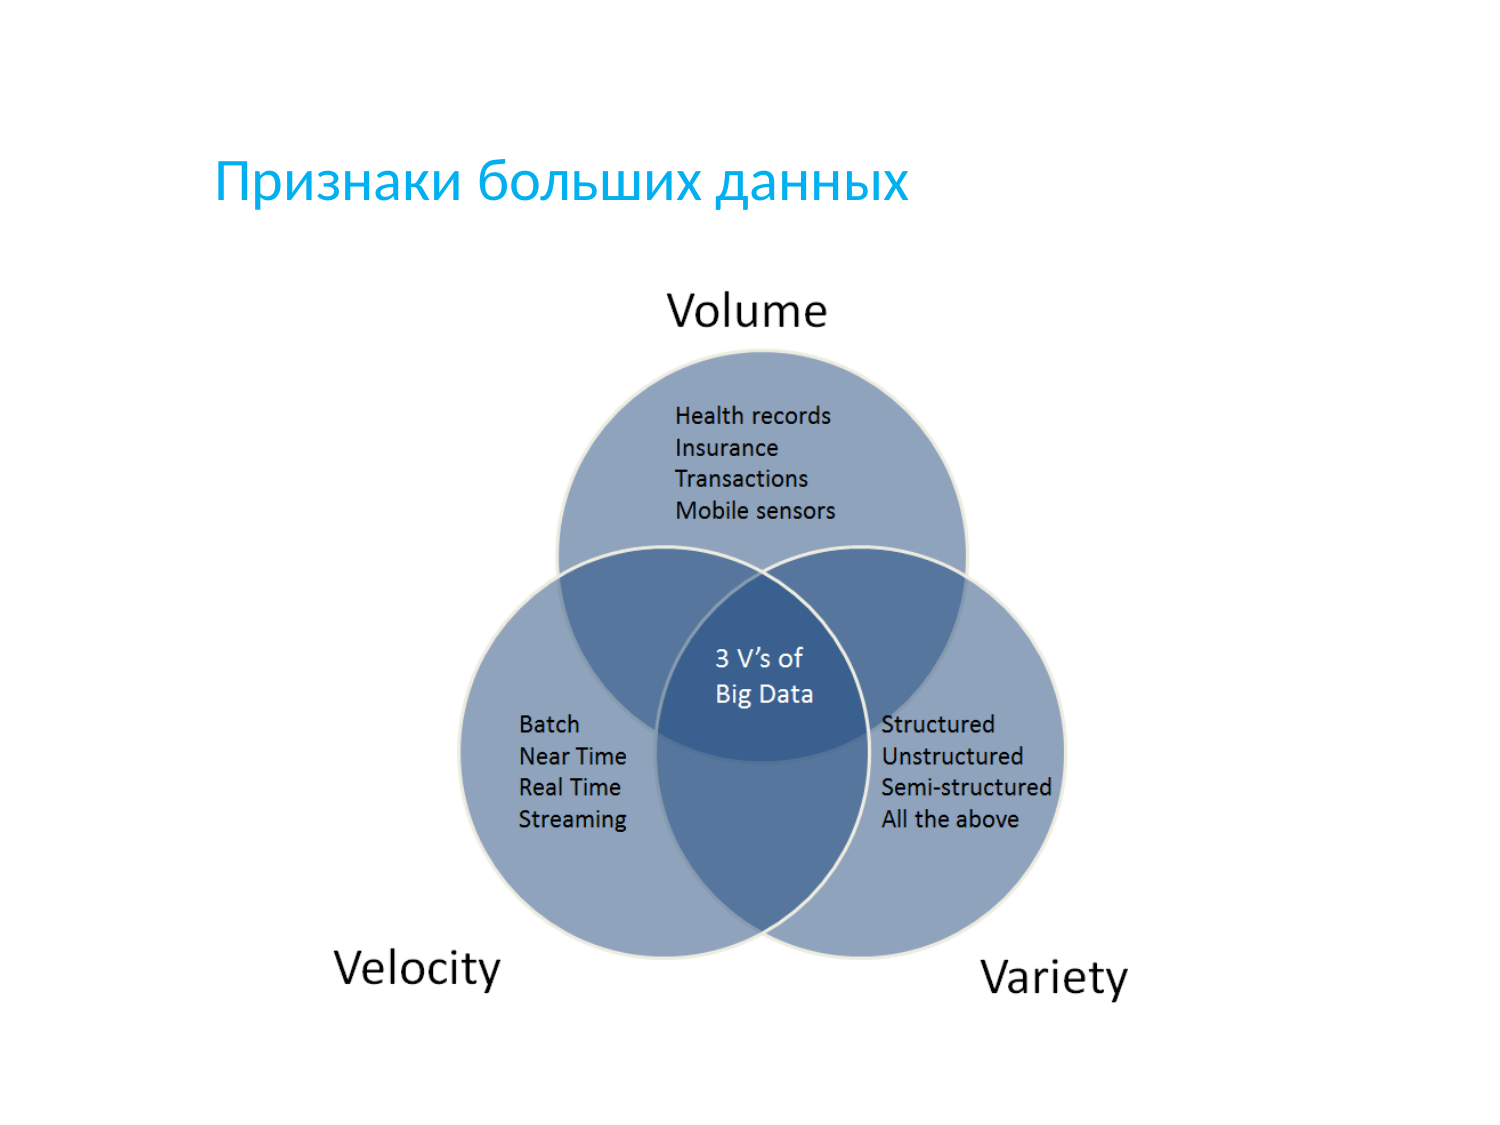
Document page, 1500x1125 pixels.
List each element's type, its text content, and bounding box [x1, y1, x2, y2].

picture [310, 264, 1154, 1017]
title Признаки больших данных [188, 131, 936, 221]
